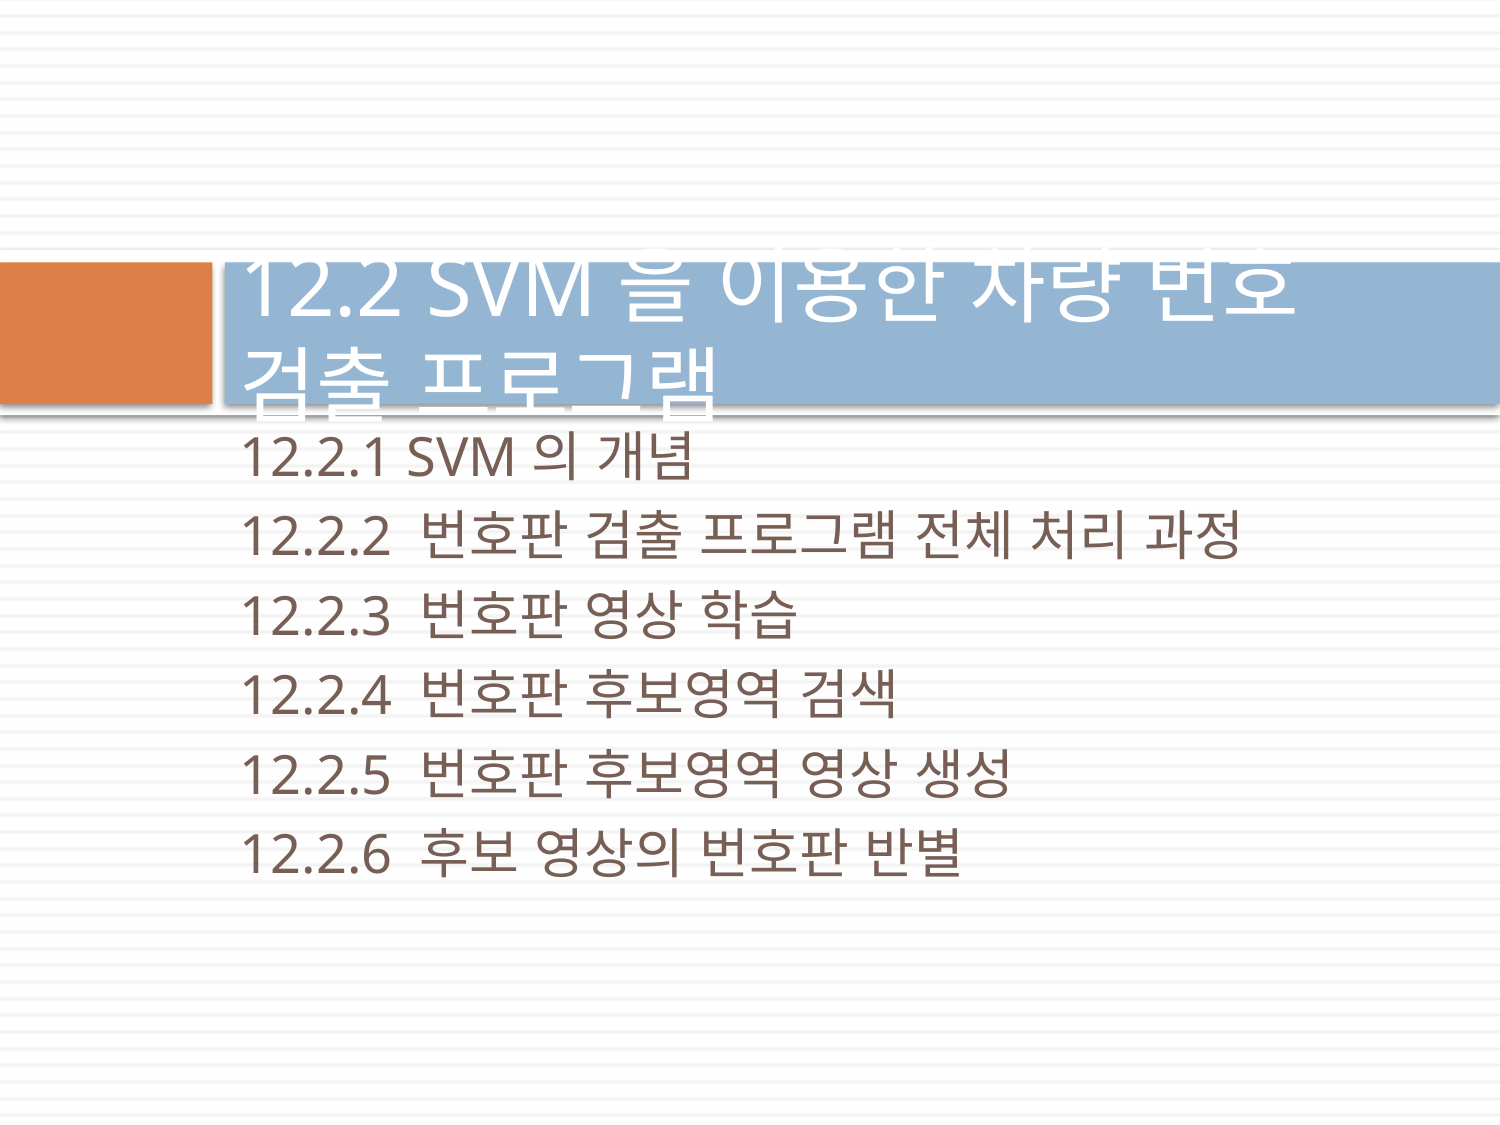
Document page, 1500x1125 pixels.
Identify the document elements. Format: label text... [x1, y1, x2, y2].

list 12.2.1 SVM의 개념 12.2.2 번호판 검출 프로그램 전체 처리 과정 12.2.3 번호판 영상 학습 12.2.4 번호판 후보영역 검색 12.2.5 번호판 후보영역 영상 생성 12.2.6 후보 영상의 번호판 반별 [225, 414, 1394, 1000]
title 12.2 SVM을 이용한 차량 번호 검출 프로그램 [225, 262, 1475, 405]
